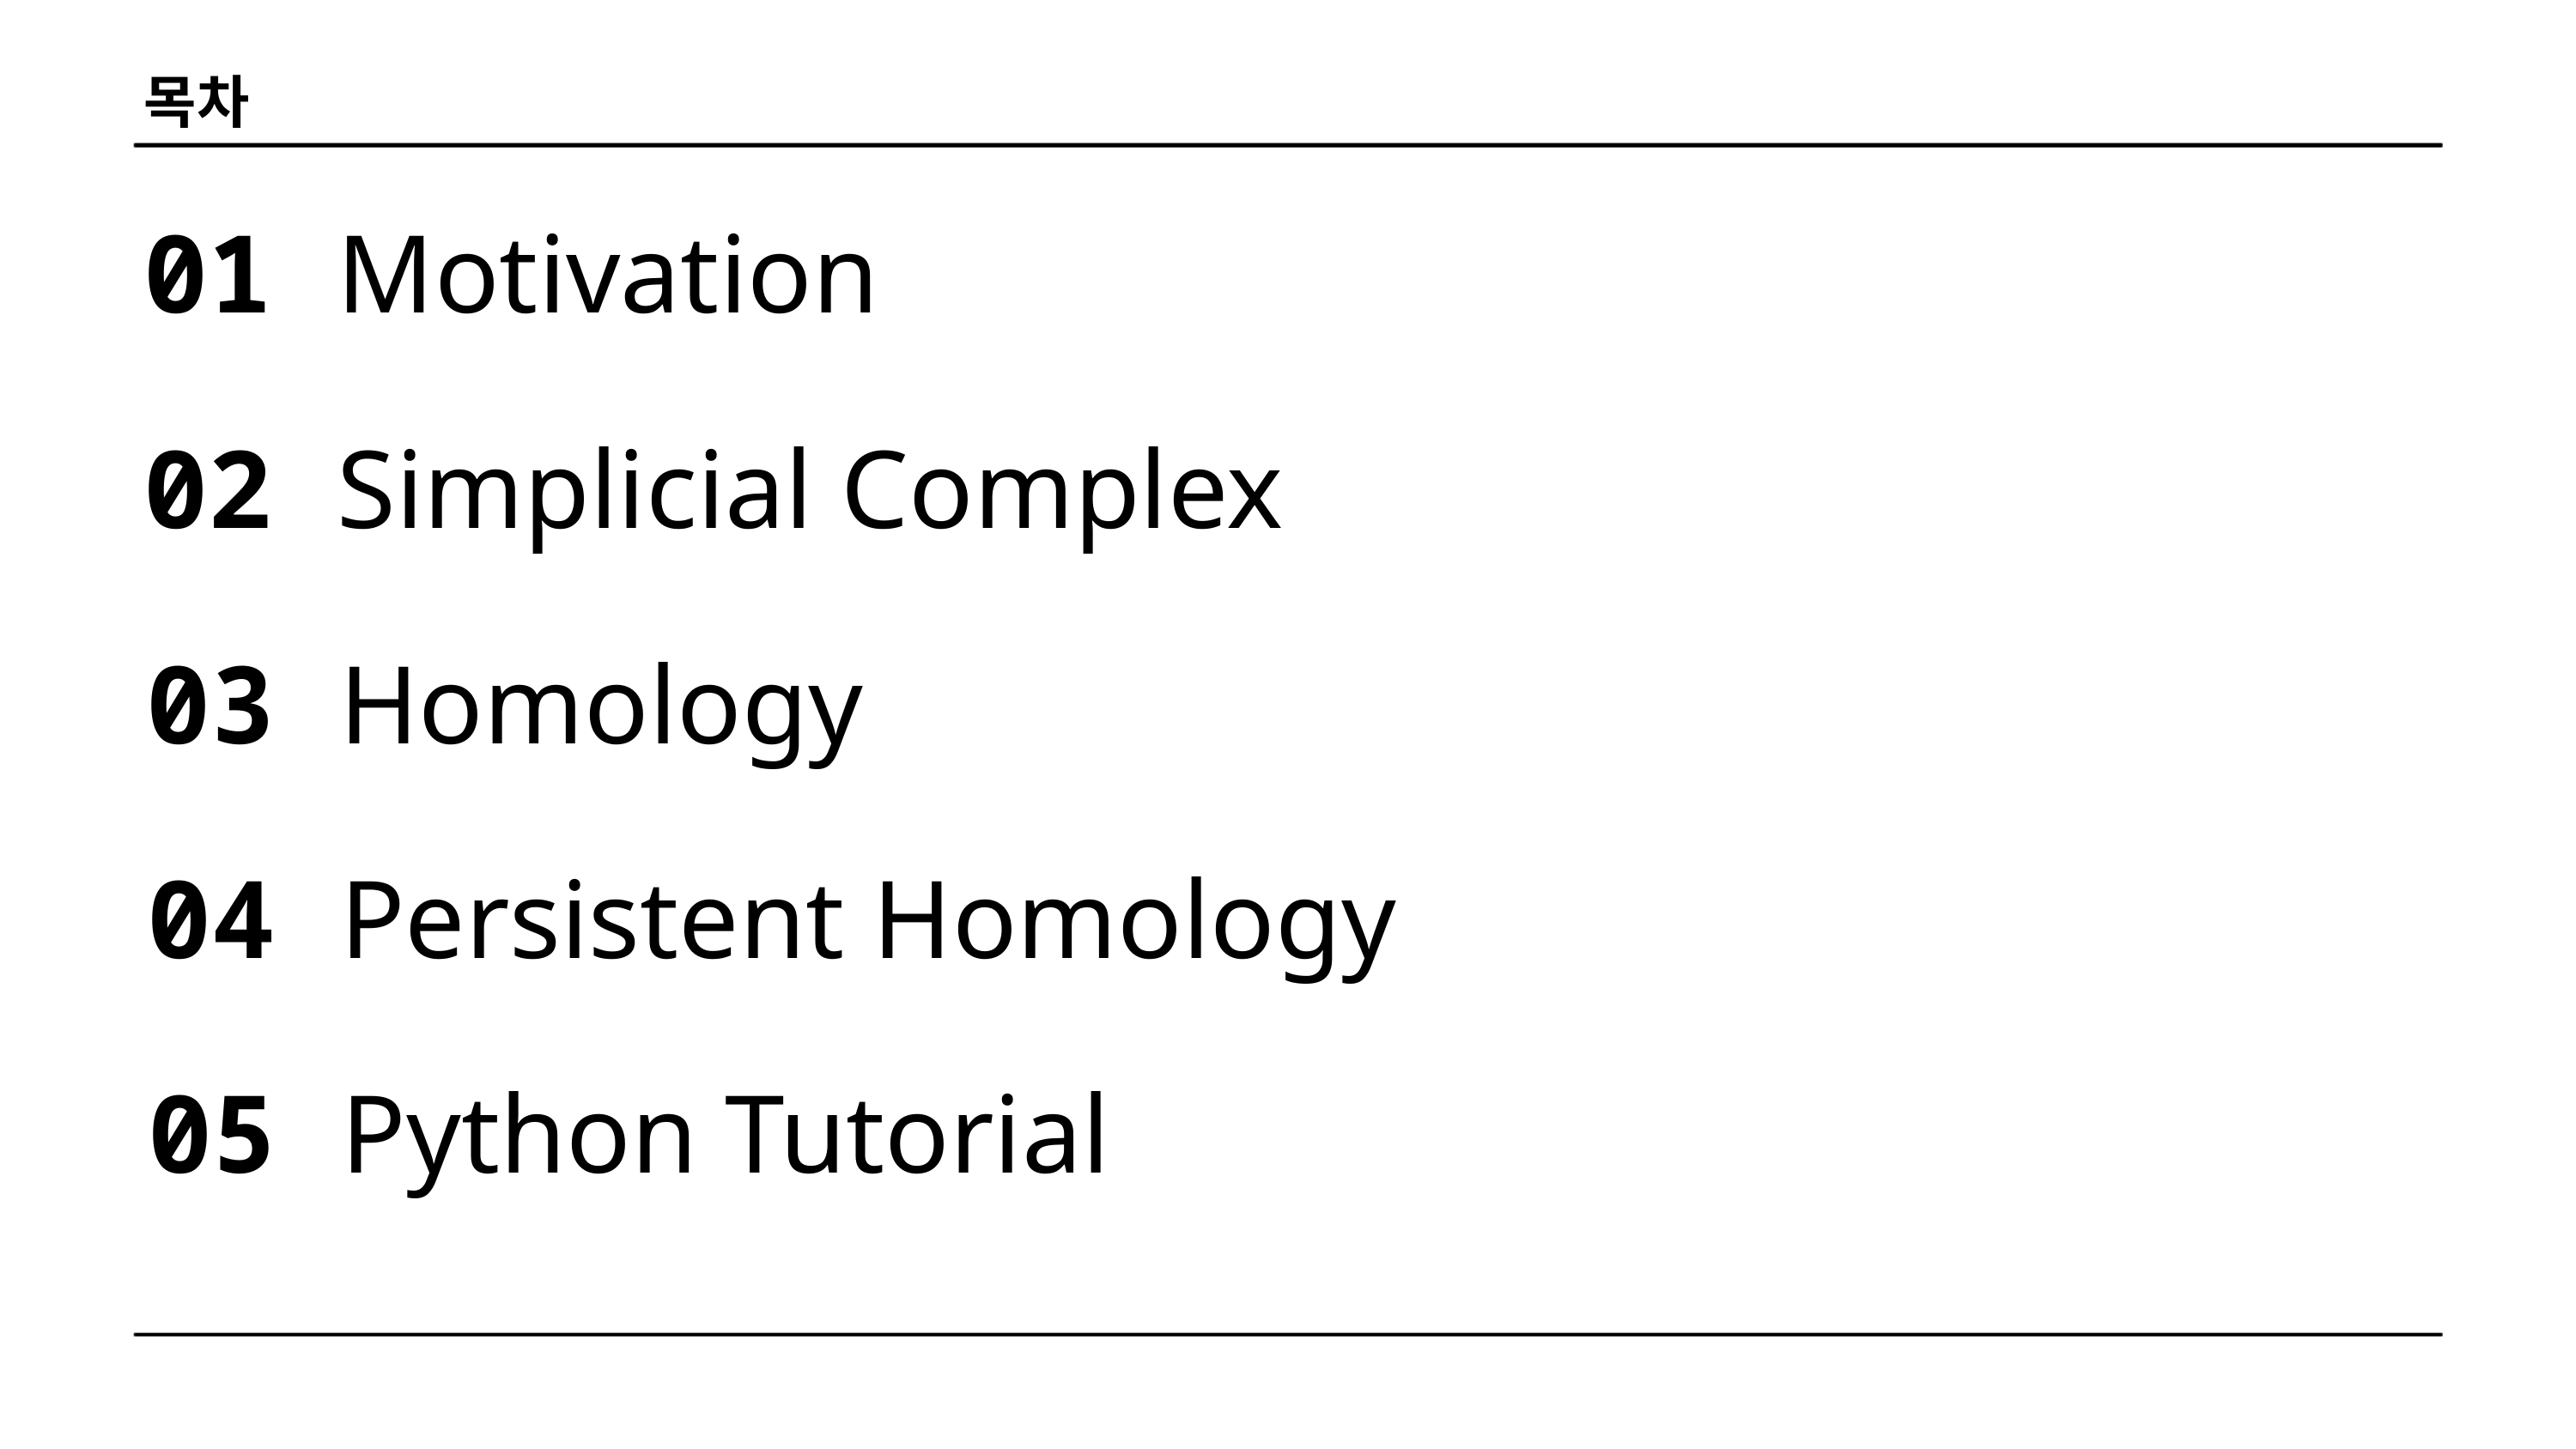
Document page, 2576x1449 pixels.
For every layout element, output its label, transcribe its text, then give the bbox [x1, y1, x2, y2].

text_box 02 Simplicial Complex [131, 415, 2443, 556]
text_box 03 Homology [133, 629, 2445, 772]
text_box 05 Python Tutorial [135, 1059, 2445, 1201]
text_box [133, 1331, 2443, 1337]
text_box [133, 142, 2443, 148]
text_box 04 Persistent Homology [134, 845, 2445, 986]
text_box 01 Motivation [131, 199, 2443, 341]
text_box 목차 [131, 59, 368, 141]
